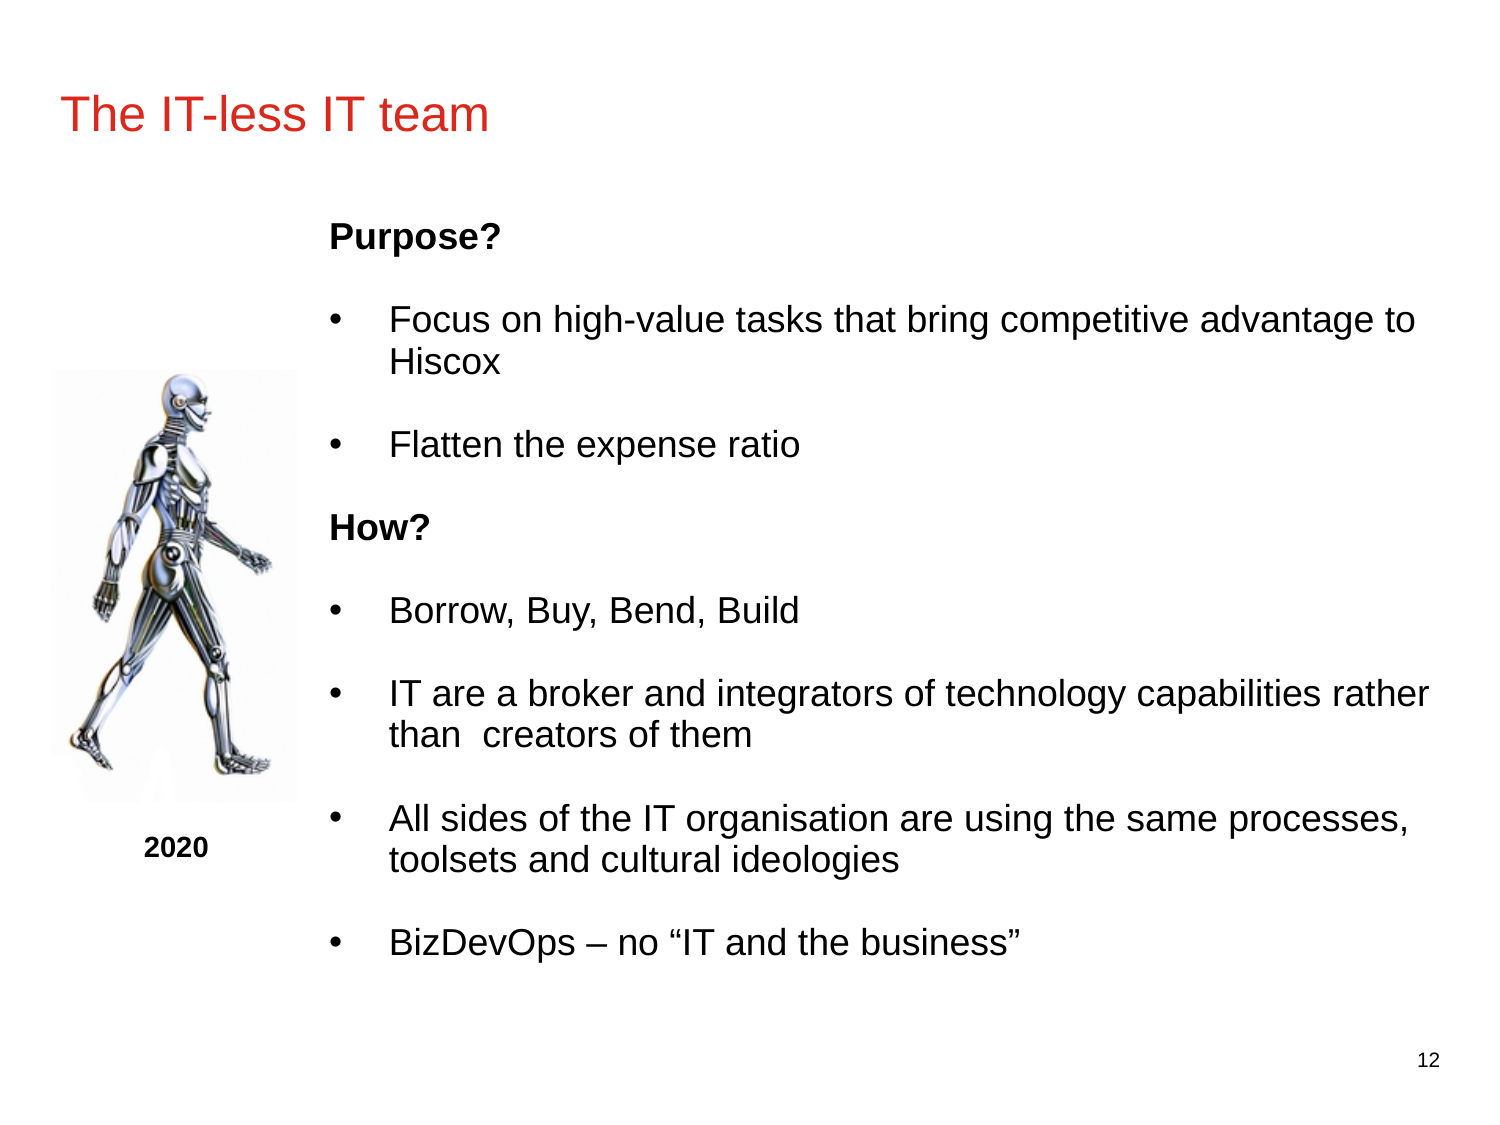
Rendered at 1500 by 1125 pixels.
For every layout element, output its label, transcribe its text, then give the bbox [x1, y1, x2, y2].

picture [33, 325, 330, 846]
slide_number 12 [1376, 1050, 1441, 1081]
text_box 2020 [129, 820, 411, 871]
list Purpose? Focus on high-value tasks that bring competitive advantage to Hiscox Flatten the expense ratio How? Borrow, Buy, Bend, Build IT are a broker and integrators of technology capabilities rather than creators of them All sides of the IT organisation are using the same processes, toolsets and cultural ideologies BizDevOps – no “IT and the business” [329, 216, 1494, 955]
title The IT-less IT team [60, 90, 1208, 223]
